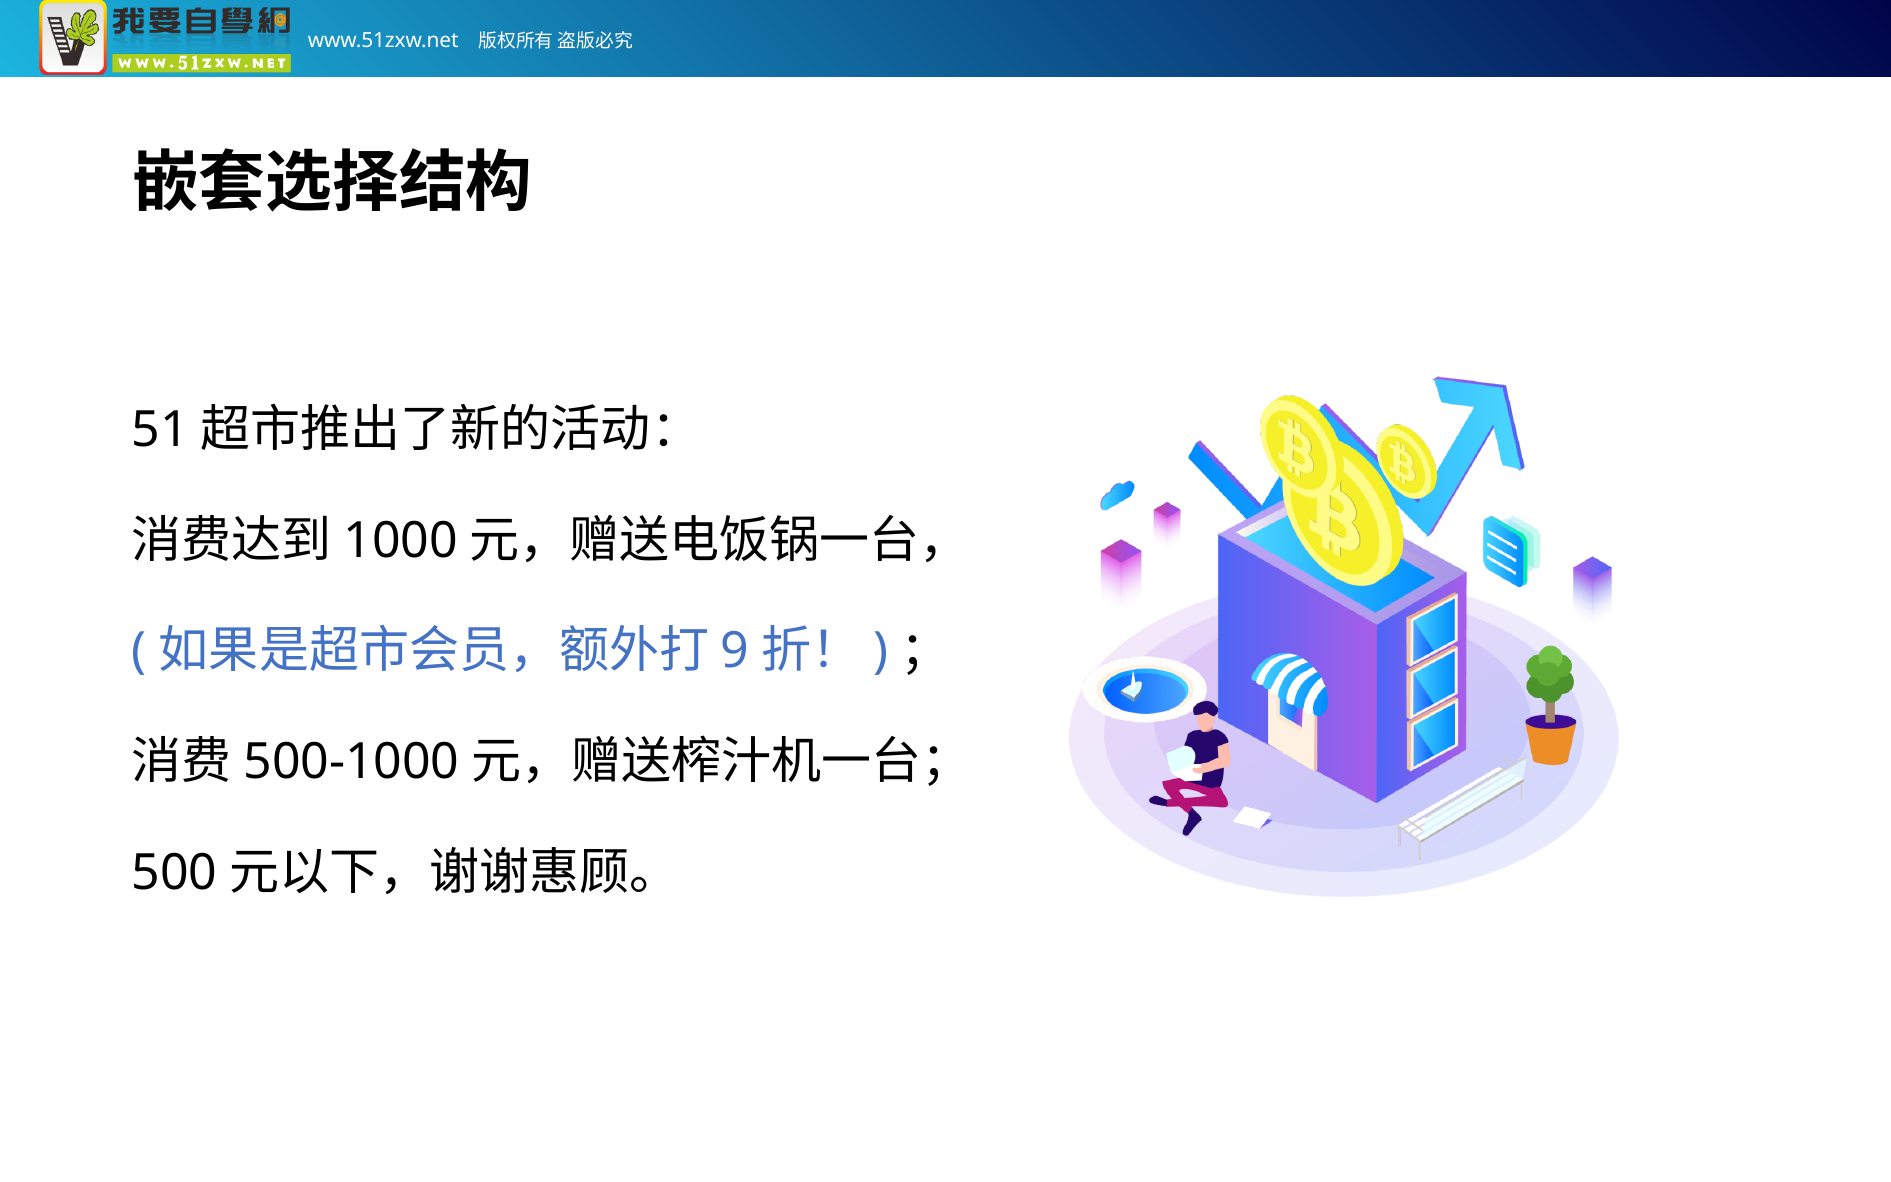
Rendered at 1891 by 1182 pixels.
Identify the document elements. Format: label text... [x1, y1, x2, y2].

text_box [0, 0, 1891, 78]
text_box www.51zxw.net 版权所有 盗版必究 [291, 11, 858, 59]
picture [39, 0, 291, 75]
text_box 嵌套选择结构 [117, 131, 548, 226]
picture [1013, 306, 1674, 967]
text_box 51超市推出了新的活动： 消费达到1000元，赠送电饭锅一台， (如果是超市会员，额外打9折！)； 消费500-1000元，赠送榨汁机一台； 500元以下，谢谢惠顾。 [116, 388, 1119, 1012]
